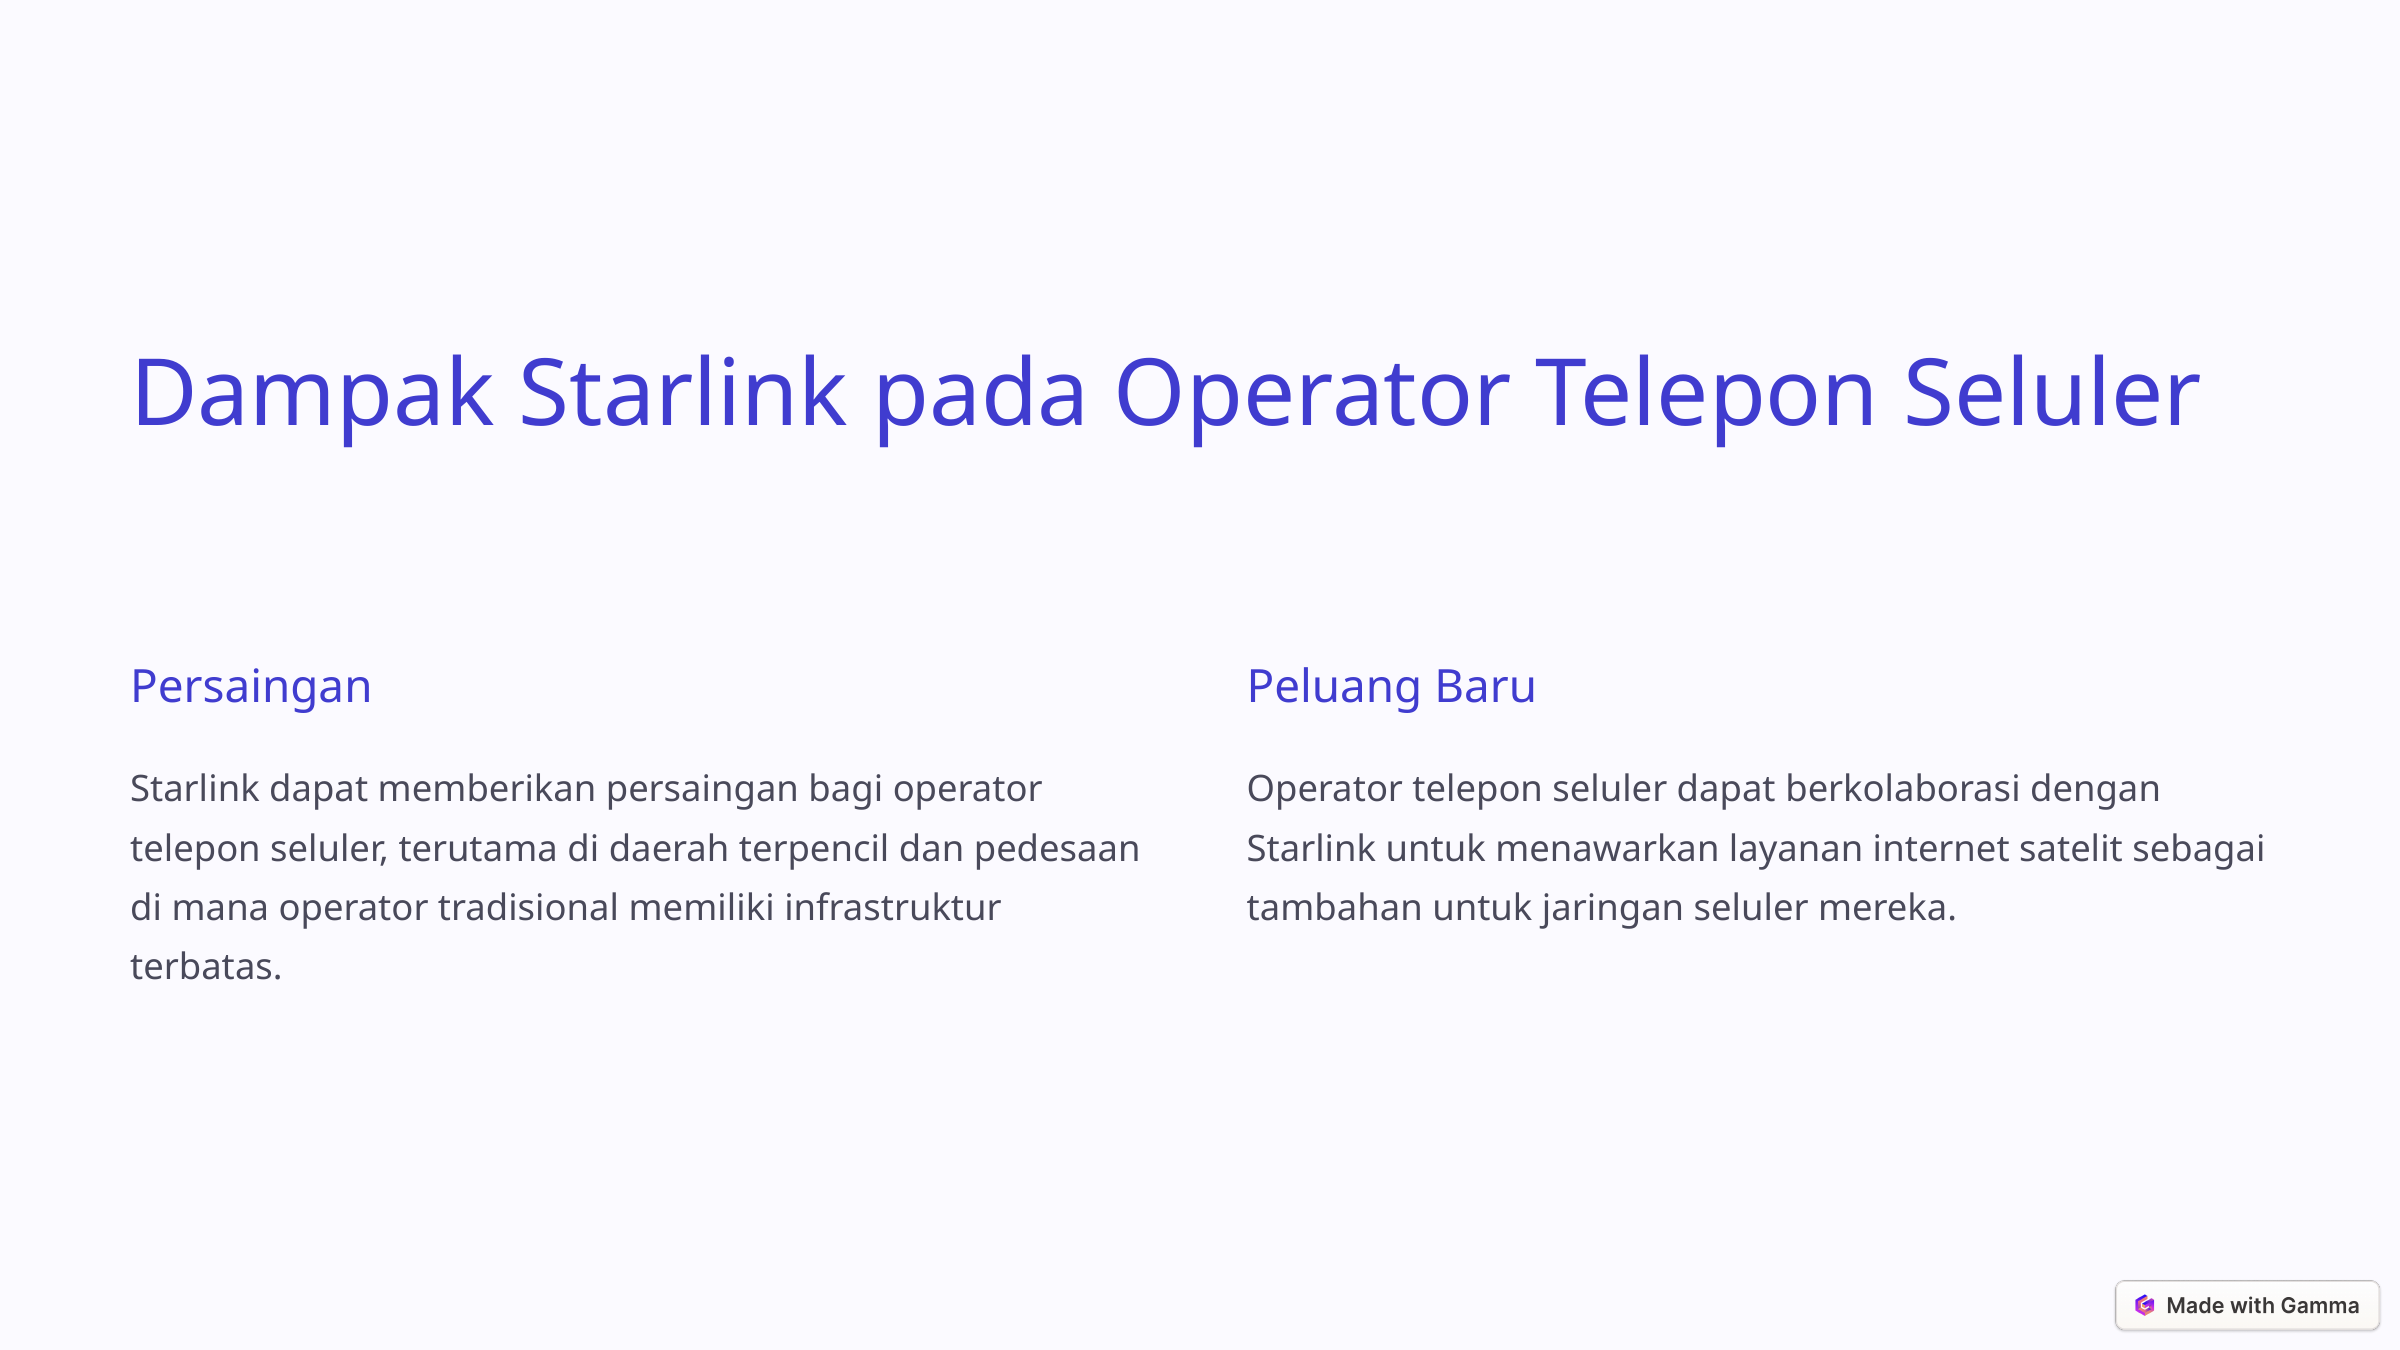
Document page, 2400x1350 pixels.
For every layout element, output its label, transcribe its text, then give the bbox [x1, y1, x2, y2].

text_box Peluang Baru [1246, 654, 1712, 713]
text_box Dampak Starlink pada Operator Telepon Seluler [130, 328, 2270, 562]
text_box Starlink dapat memberikan persaingan bagi operator telepon seluler, terutama di daerah terpencil dan pedesaan di mana operator tradisional memiliki infrastruktur terbatas. [130, 749, 1155, 988]
text_box Operator telepon seluler dapat berkolaborasi dengan Starlink untuk menawarkan layanan internet satelit sebagai tambahan untuk jaringan seluler mereka. [1246, 749, 2271, 929]
text_box Persaingan [130, 654, 596, 713]
picture [2106, 1271, 2389, 1339]
